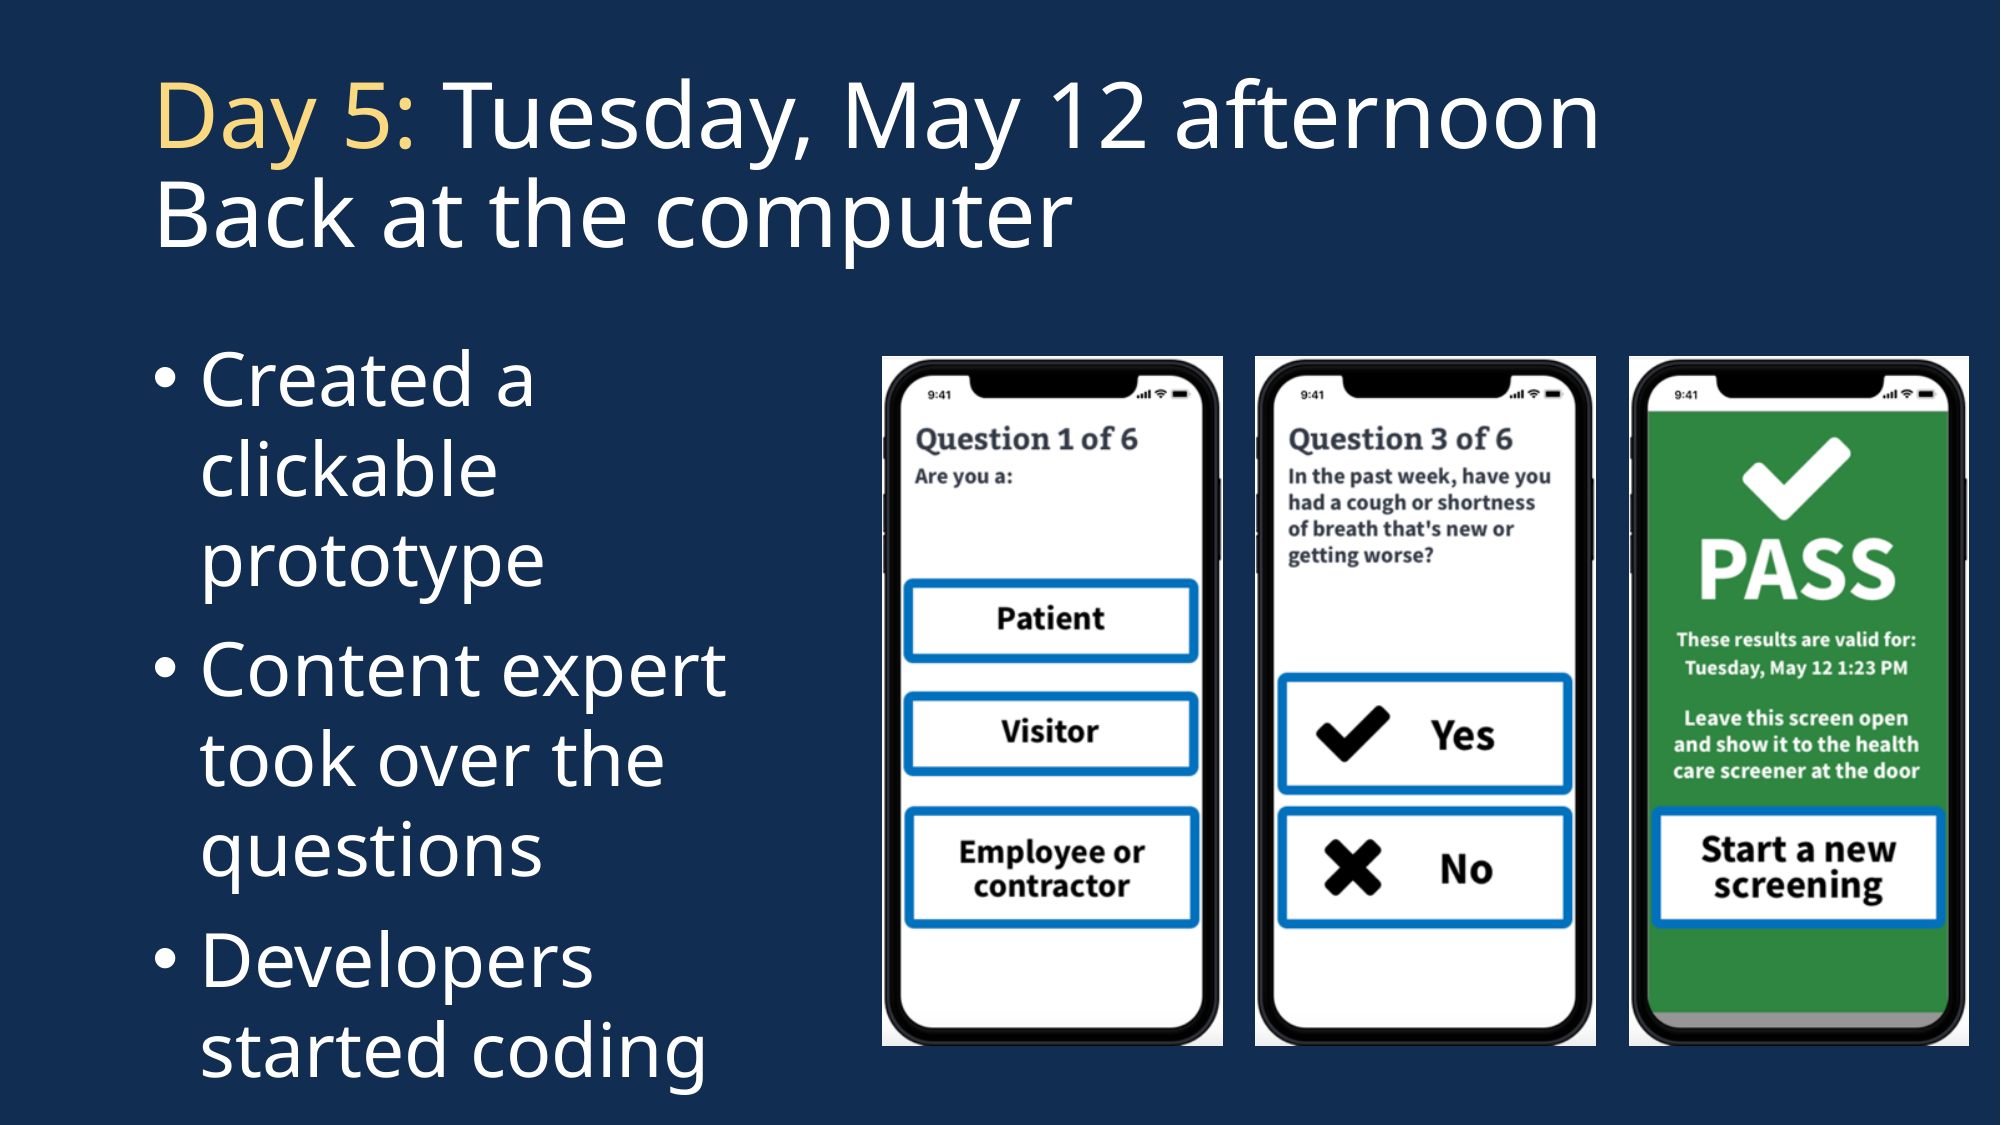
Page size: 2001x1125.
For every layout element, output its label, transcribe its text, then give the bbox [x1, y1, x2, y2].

slide_number 10 [1412, 1005, 1863, 1066]
picture [1629, 356, 1969, 1046]
picture [1255, 356, 1596, 1046]
text_box Created a clickable prototype Content expert took over the questions Developers started coding [137, 323, 845, 884]
picture [882, 356, 1223, 1046]
title Day 5: Tuesday, May 12 afternoon Back at the computer [137, 59, 1863, 278]
